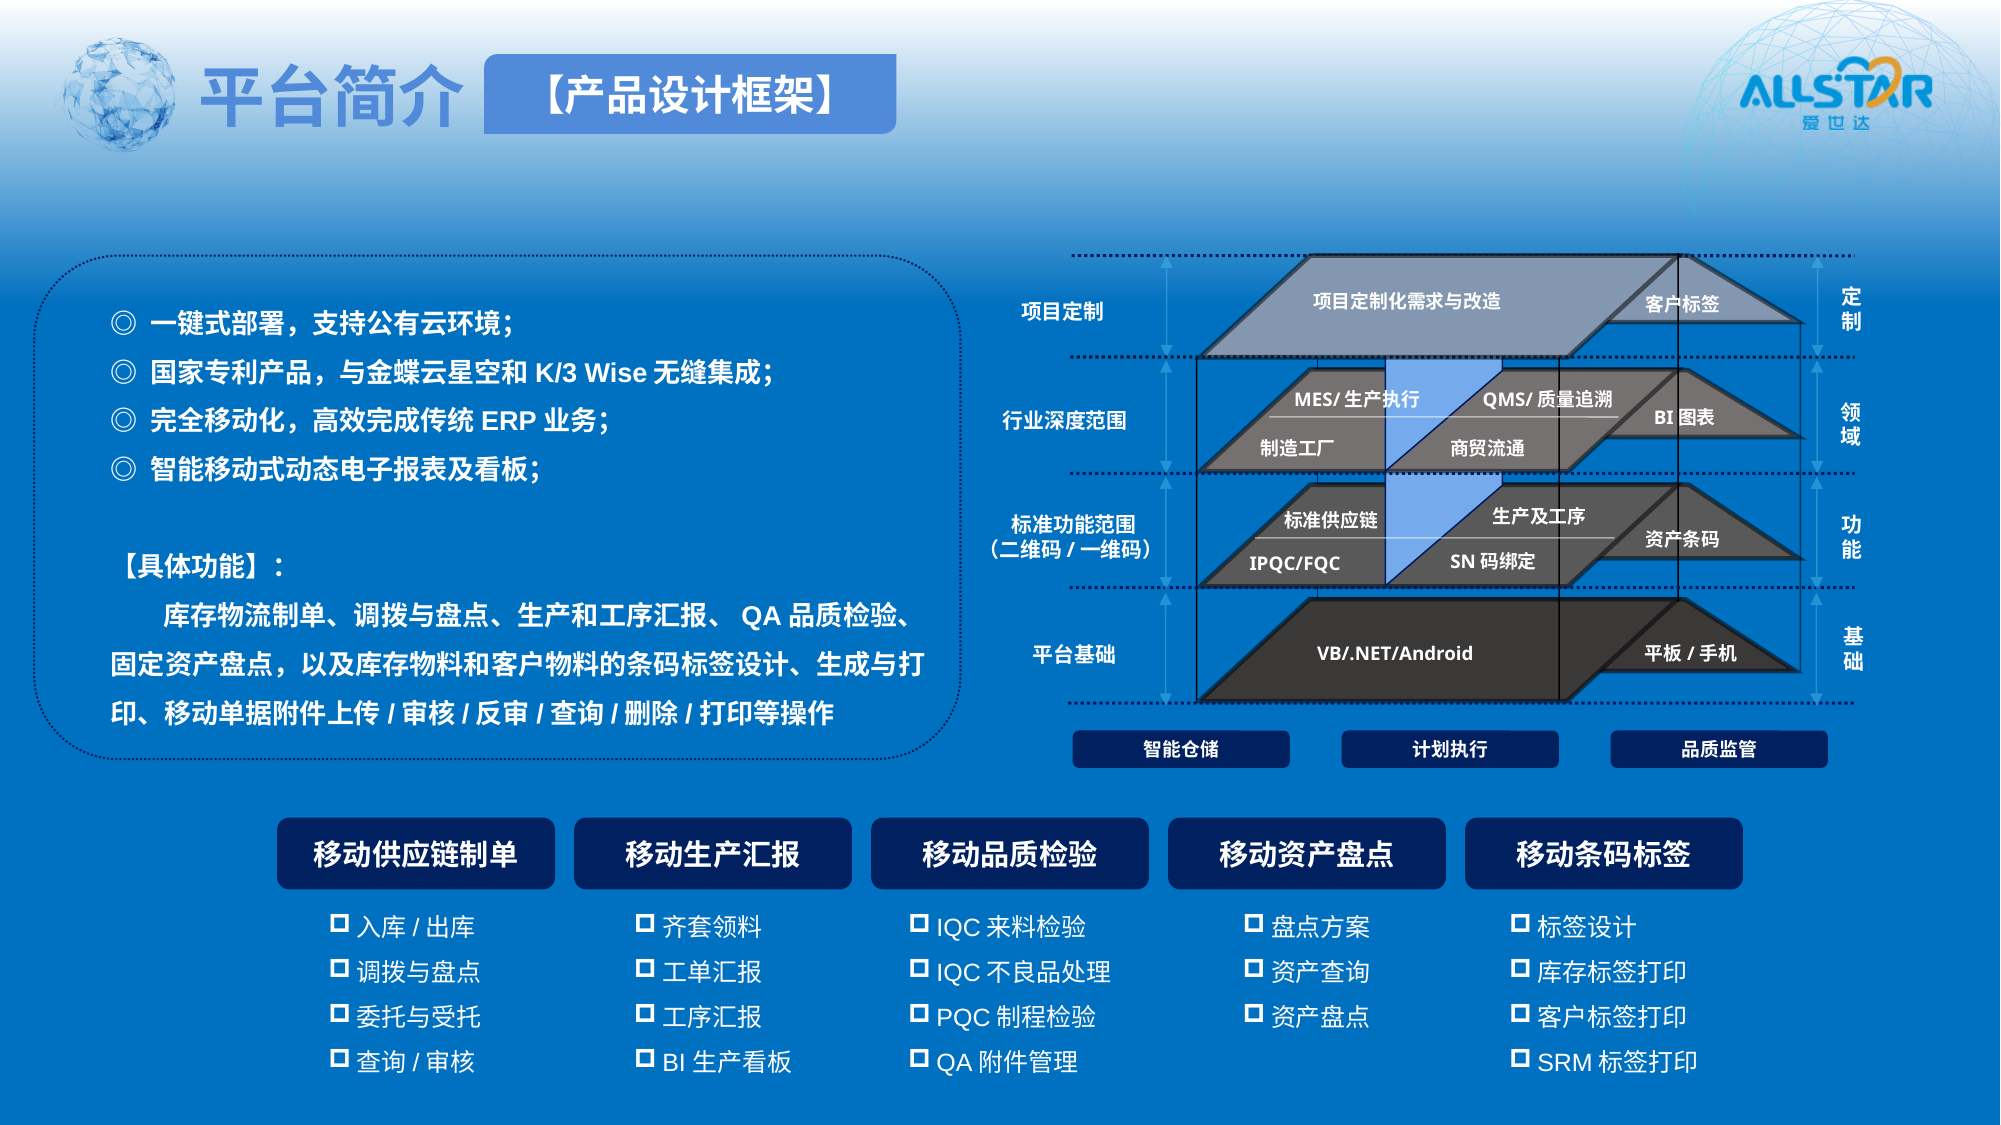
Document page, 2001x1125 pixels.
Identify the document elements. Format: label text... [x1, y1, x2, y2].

text_box 【产品设计框架】 [563, 53, 898, 135]
text_box 移动资产盘点 [1167, 816, 1447, 891]
text_box IQC来料检验 IQC不良品处理 PQC制程检验 QA附件管理 [893, 889, 1127, 1084]
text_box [927, 252, 1879, 768]
text_box 移动品质检验 [870, 816, 1151, 891]
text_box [34, 255, 961, 760]
text_box 移动生产汇报 [573, 816, 854, 891]
text_box 入库/出库 调拨与盘点 委托与受托 查询/审核 [313, 889, 497, 1084]
picture [1639, 0, 2001, 218]
text_box 移动供应链制单 [276, 816, 557, 891]
text_box 标签设计 库存标签打印 客户标签打印 SRM标签打印 [1494, 889, 1714, 1084]
text_box 齐套领料 工单汇报 工序汇报 BI生产看板 [619, 889, 807, 1084]
text_box 移动条码标签 [1464, 816, 1744, 891]
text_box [34, 36, 563, 153]
text_box 盘点方案 资产查询 资产盘点 [1228, 889, 1387, 1039]
